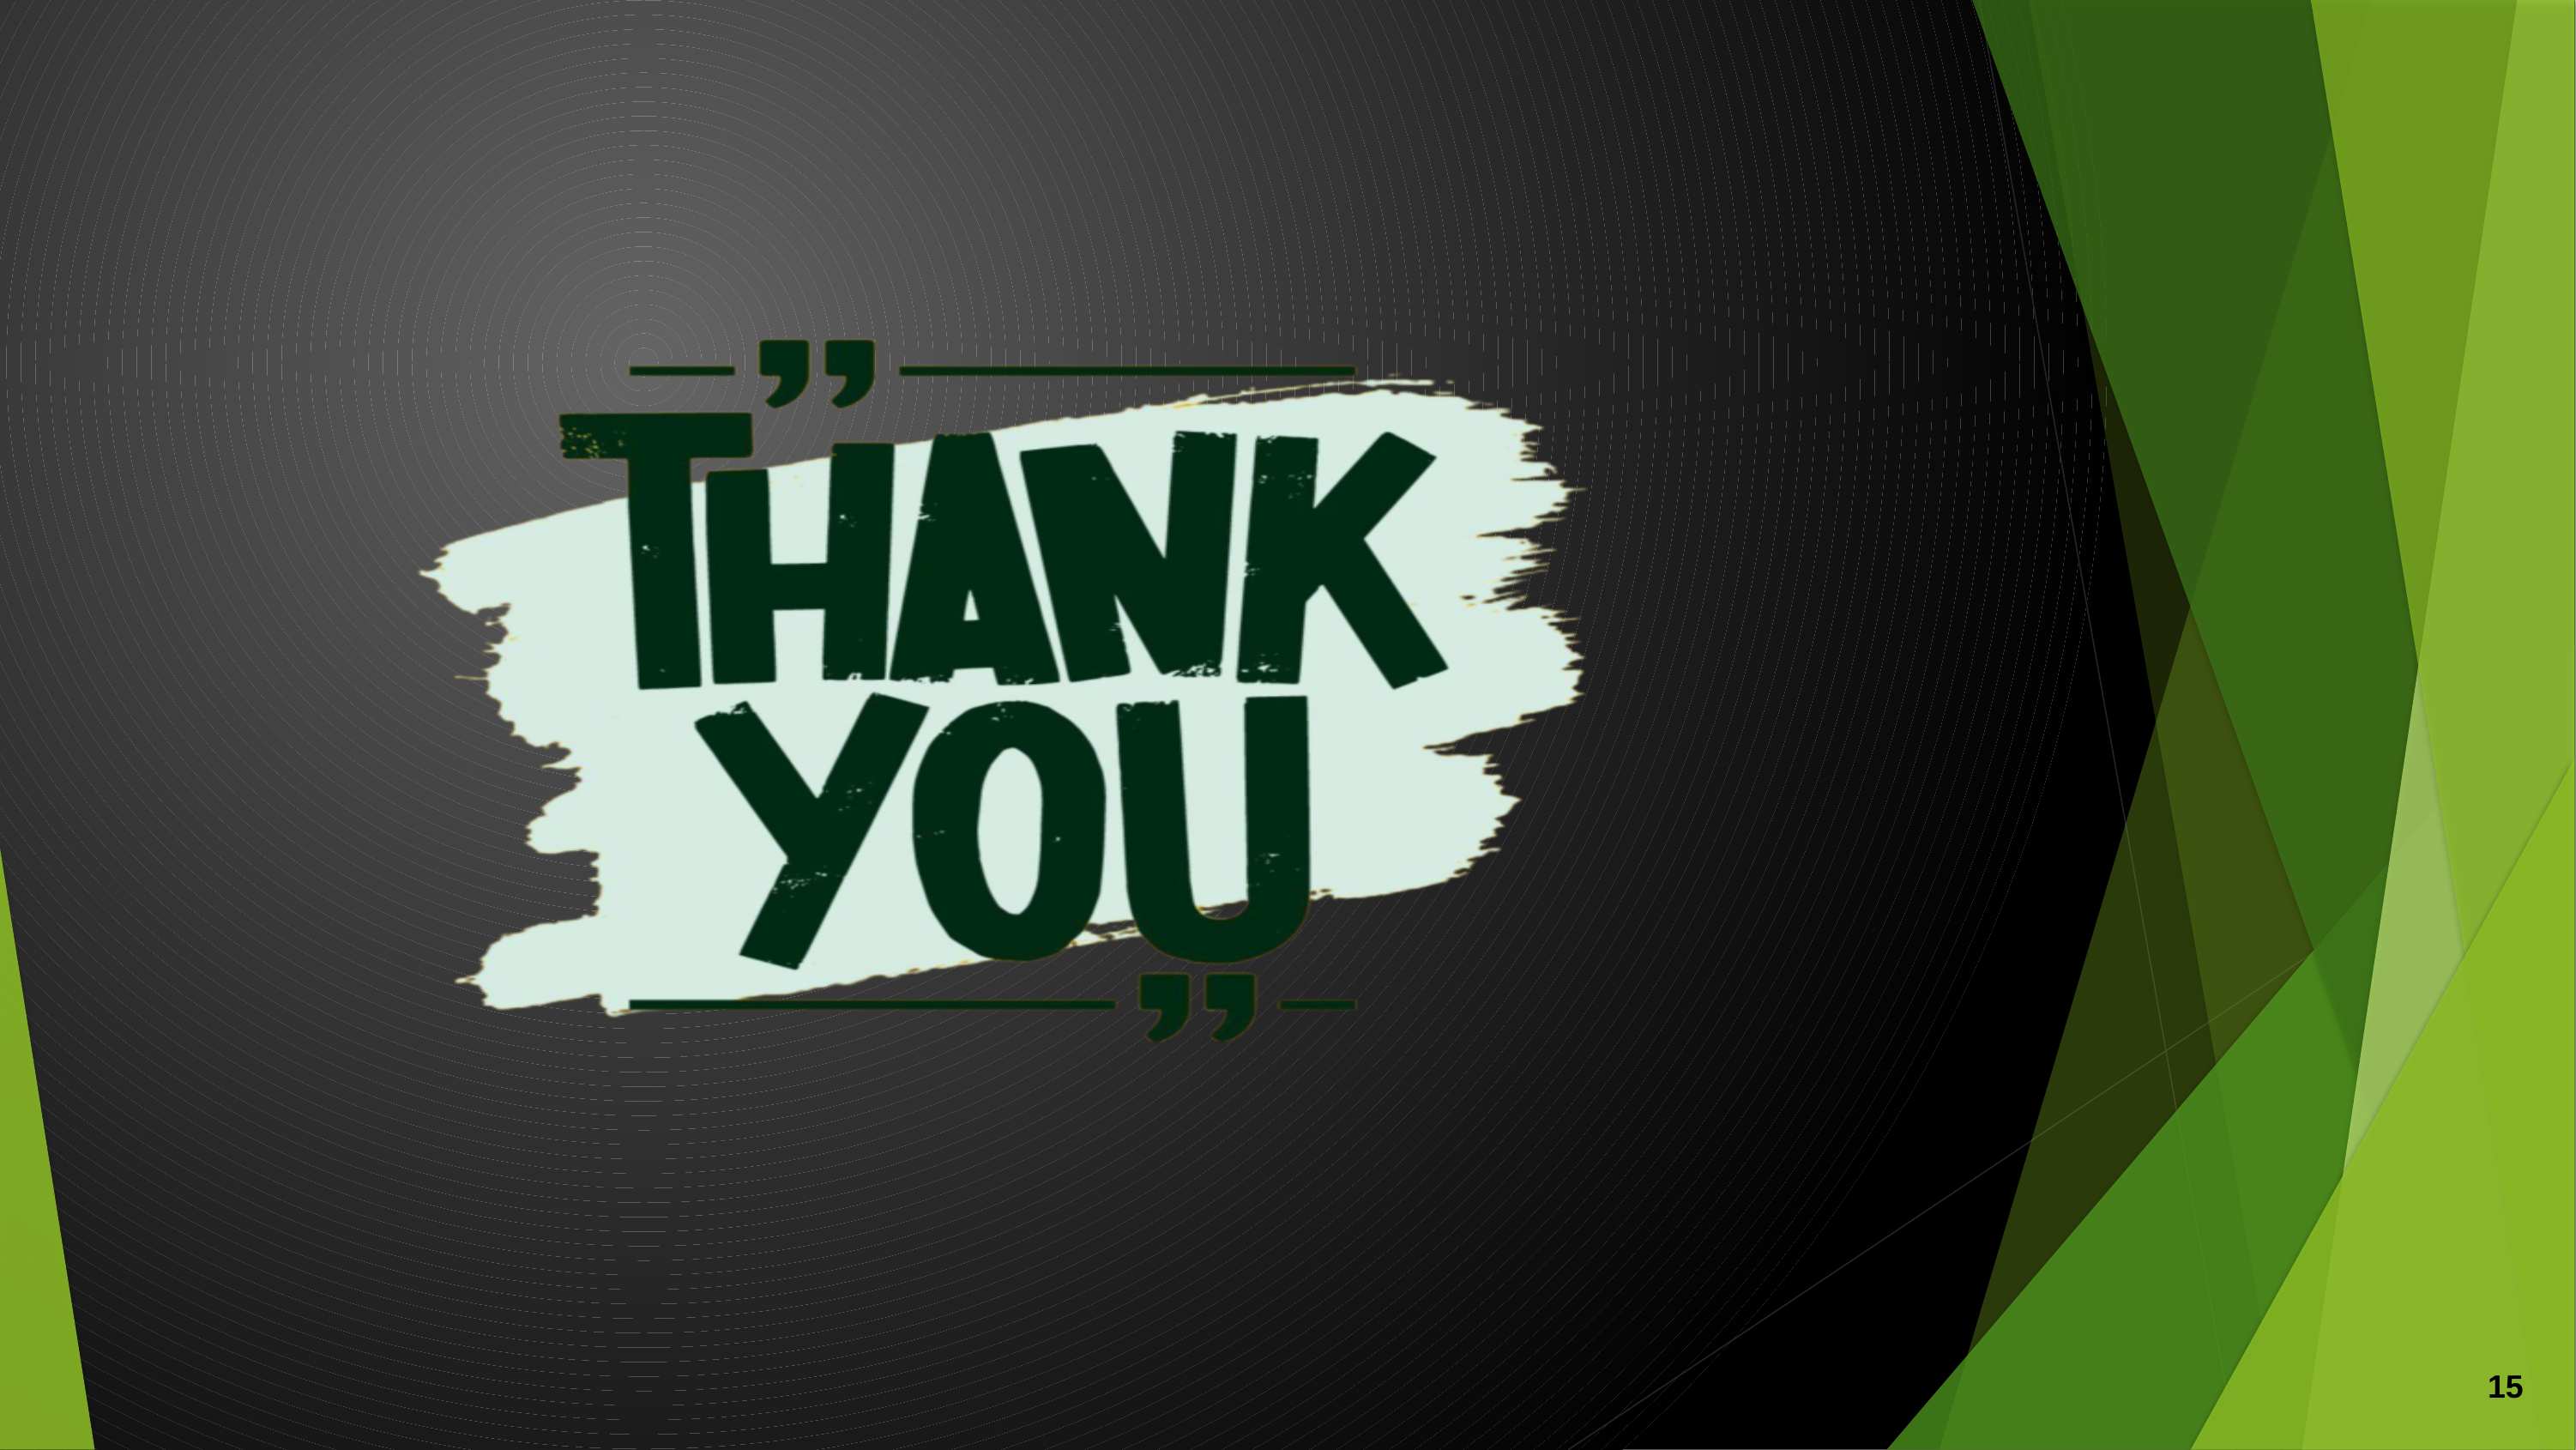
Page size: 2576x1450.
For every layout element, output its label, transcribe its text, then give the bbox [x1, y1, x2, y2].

picture [311, 188, 1696, 1194]
slide_number 15 [2392, 1346, 2537, 1424]
